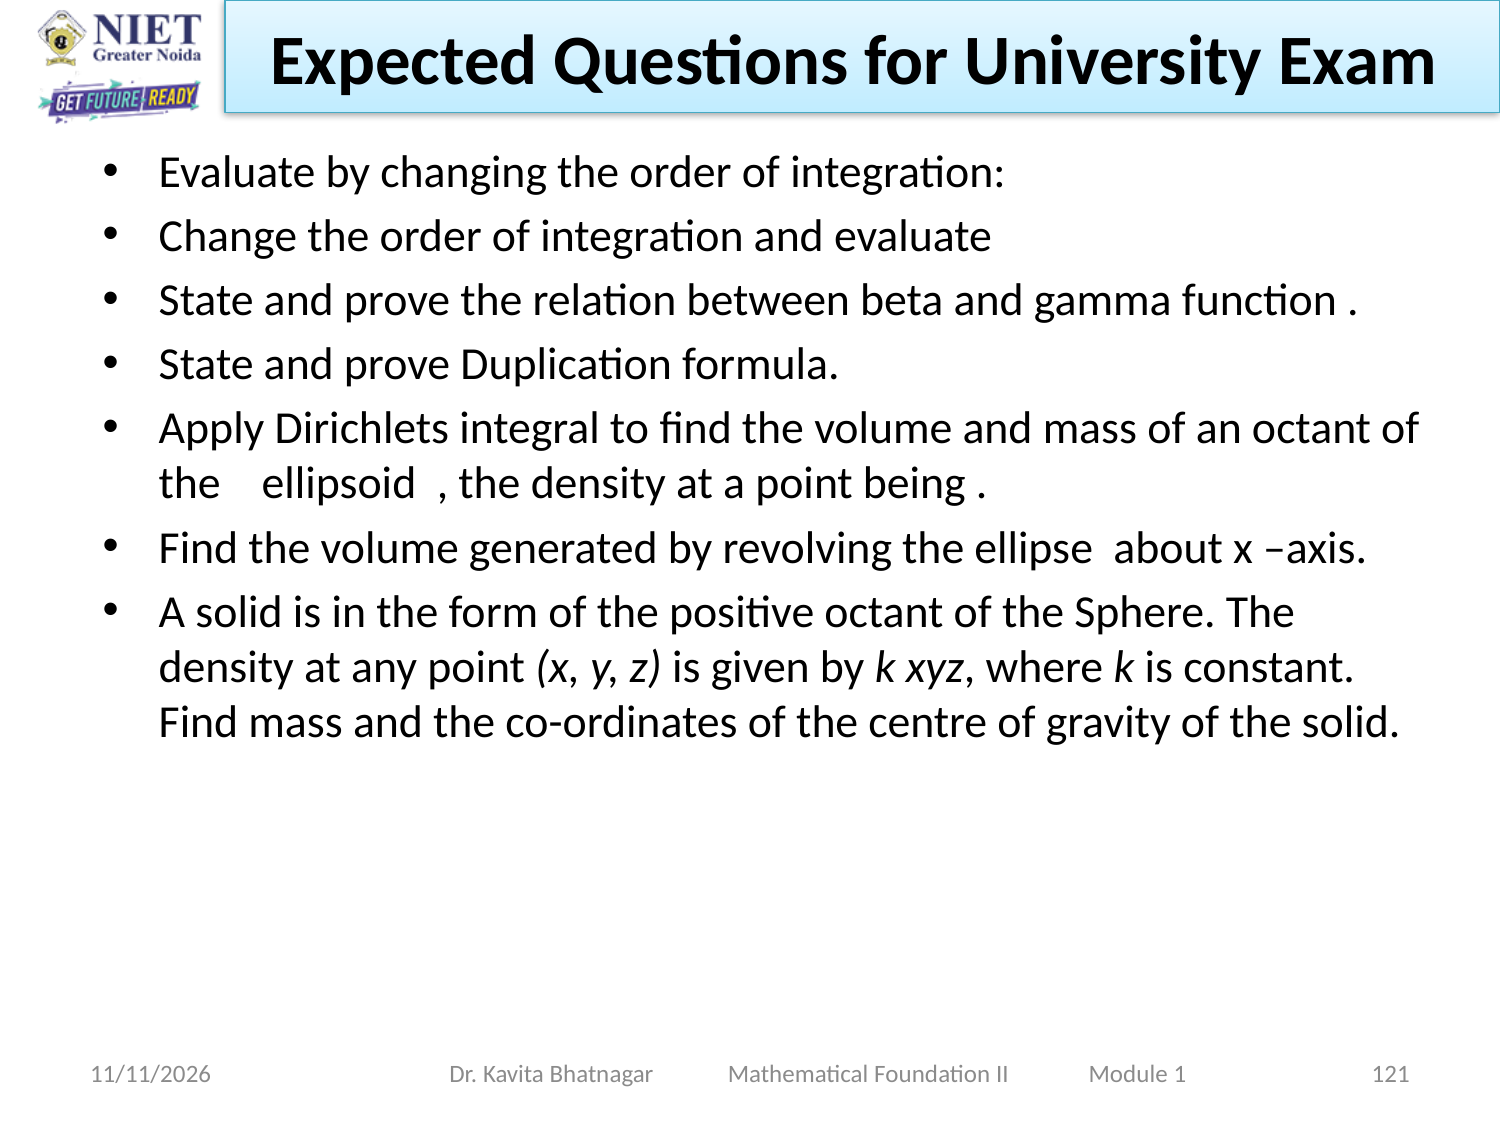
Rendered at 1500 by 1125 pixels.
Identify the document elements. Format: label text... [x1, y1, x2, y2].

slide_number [75, 1042, 362, 1103]
text_box Expected Questions for University Exam [238, 0, 1500, 113]
footer Dr. Kavita Bhatnagar Mathematical Foundation II Module 1 [362, 1042, 1074, 1103]
picture [0, 0, 238, 135]
slide_number 121 [1074, 1042, 1425, 1103]
